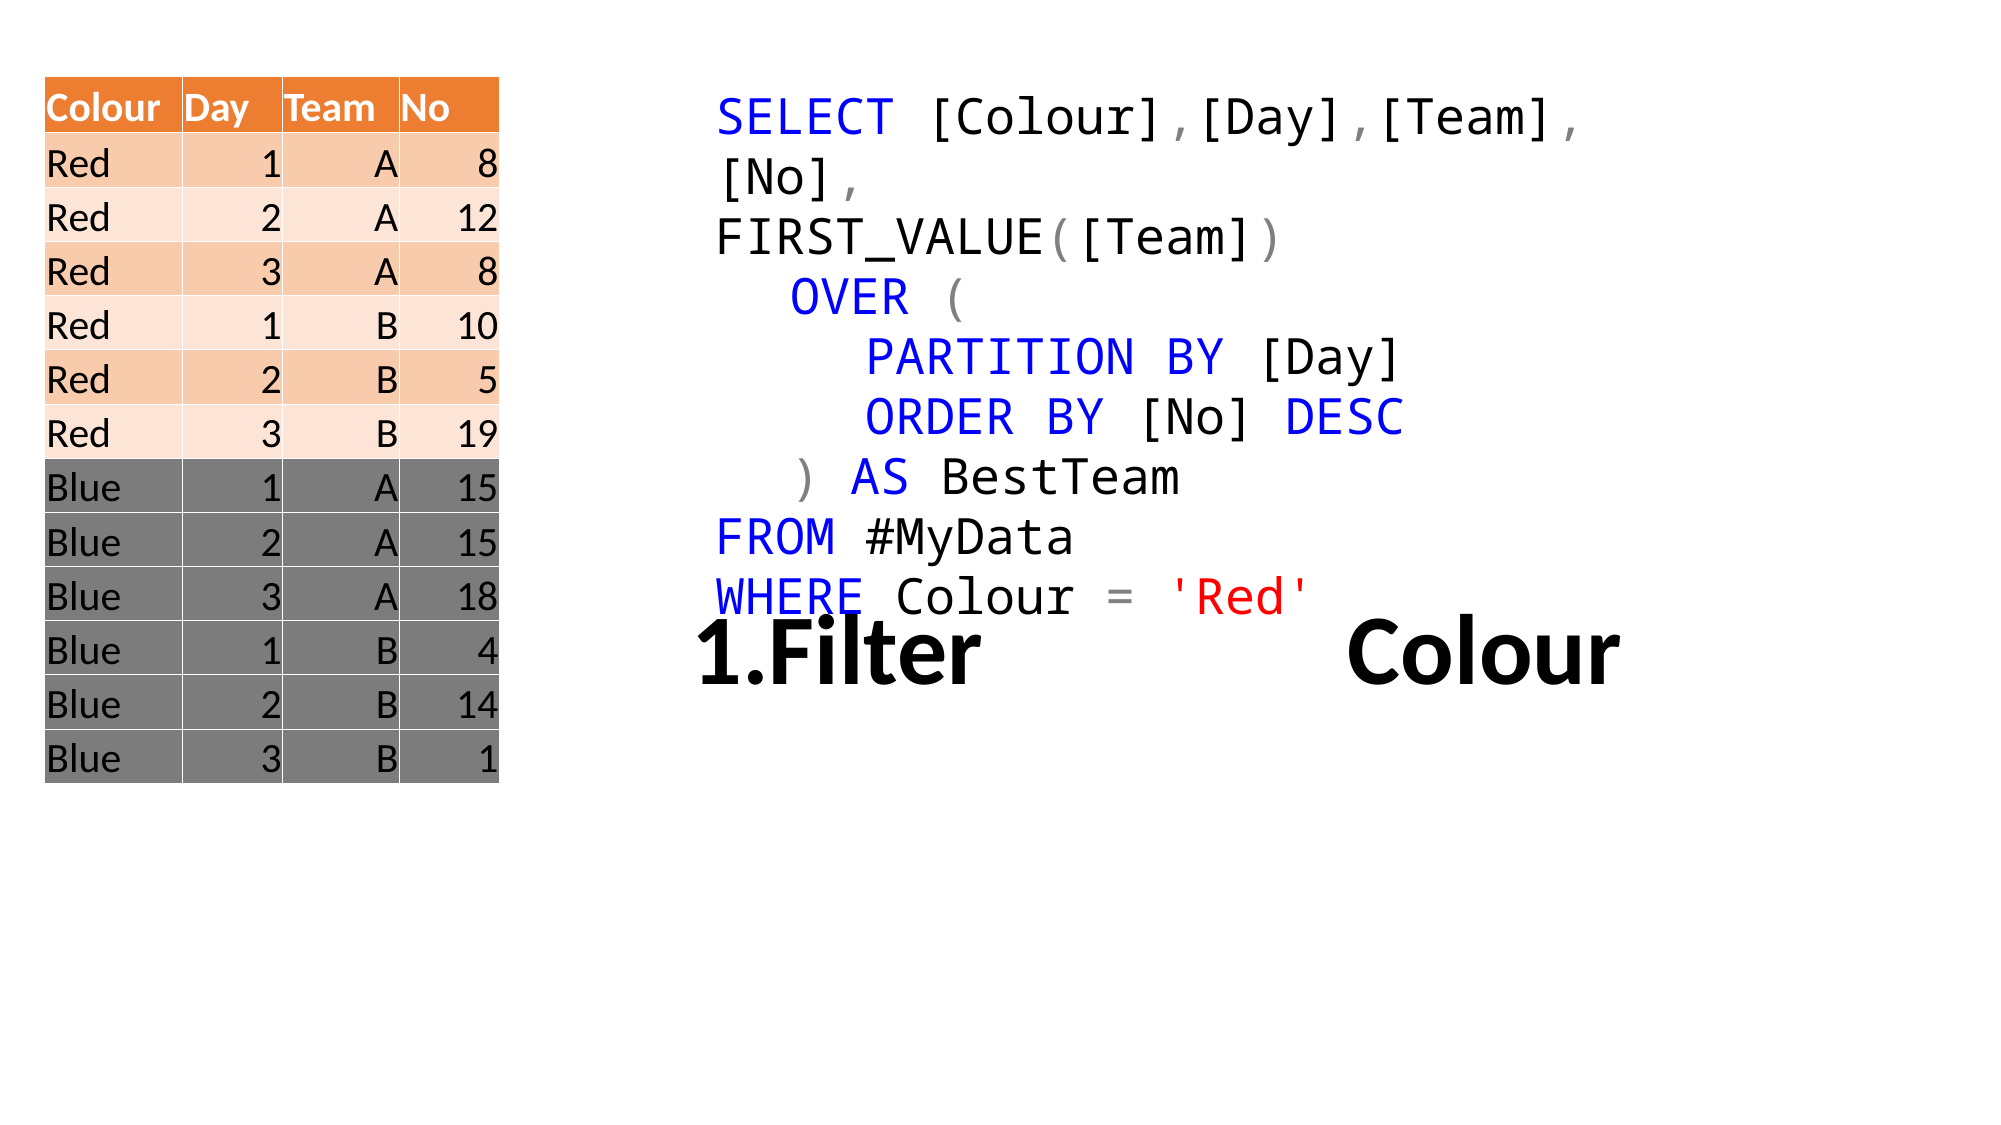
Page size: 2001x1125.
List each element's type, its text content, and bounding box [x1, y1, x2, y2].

table_cell 2 [183, 350, 282, 404]
table_cell A [283, 567, 399, 620]
table_cell 15 [400, 513, 499, 566]
table_cell 1 [183, 621, 282, 674]
table_cell 2 [183, 188, 282, 241]
text_box SELECT [Colour],[Day],[Team],[No], FIRST_VALUE([Team]) OVER ( PARTITION BY [Day] ORDER BY [No] DESC ) AS BestTeam FROM #MyData WHERE Colour = 'Red' [700, 77, 1701, 632]
table_cell Blue [45, 513, 182, 566]
table_cell A [283, 133, 399, 187]
table_cell 2 [183, 675, 282, 729]
table_cell 3 [183, 242, 282, 295]
table_cell 3 [183, 730, 282, 783]
table_header Day [183, 77, 282, 132]
table_cell A [283, 459, 399, 512]
table_cell 3 [183, 405, 282, 458]
table_cell 8 [400, 242, 499, 295]
table_cell Blue [45, 567, 182, 620]
table_cell Blue [45, 621, 182, 674]
table_header Colour [45, 77, 182, 132]
table_cell 15 [400, 459, 499, 512]
table_cell 1 [400, 730, 499, 783]
table_cell 4 [400, 621, 499, 674]
table_cell B [283, 350, 399, 404]
table_cell Red [45, 296, 182, 349]
table_cell B [283, 621, 399, 674]
table_cell B [283, 675, 399, 729]
table_cell Red [45, 188, 182, 241]
table_cell A [283, 513, 399, 566]
table_cell 2 [183, 513, 282, 566]
text_box Filter Colour [676, 577, 1637, 712]
table_cell 5 [400, 350, 499, 404]
table_cell B [283, 730, 399, 783]
table_cell Red [45, 405, 182, 458]
table_cell B [283, 296, 399, 349]
table_cell 18 [400, 567, 499, 620]
table_header No [400, 77, 499, 132]
table_cell Red [45, 350, 182, 404]
table_cell 10 [400, 296, 499, 349]
table_cell 8 [400, 133, 499, 187]
table_header Team [283, 77, 399, 132]
table_cell 14 [400, 675, 499, 729]
table_cell Blue [45, 730, 182, 783]
table_cell 19 [400, 405, 499, 458]
table_cell 1 [183, 133, 282, 187]
table_cell Red [45, 242, 182, 295]
table_cell A [283, 242, 399, 295]
table_cell Blue [45, 675, 182, 729]
table_cell B [283, 405, 399, 458]
table_cell A [283, 188, 399, 241]
table_cell 3 [183, 567, 282, 620]
table_cell 12 [400, 188, 499, 241]
table_cell 1 [183, 296, 282, 349]
table_cell Red [45, 133, 182, 187]
table_cell 1 [183, 459, 282, 512]
table_cell Blue [45, 459, 182, 512]
